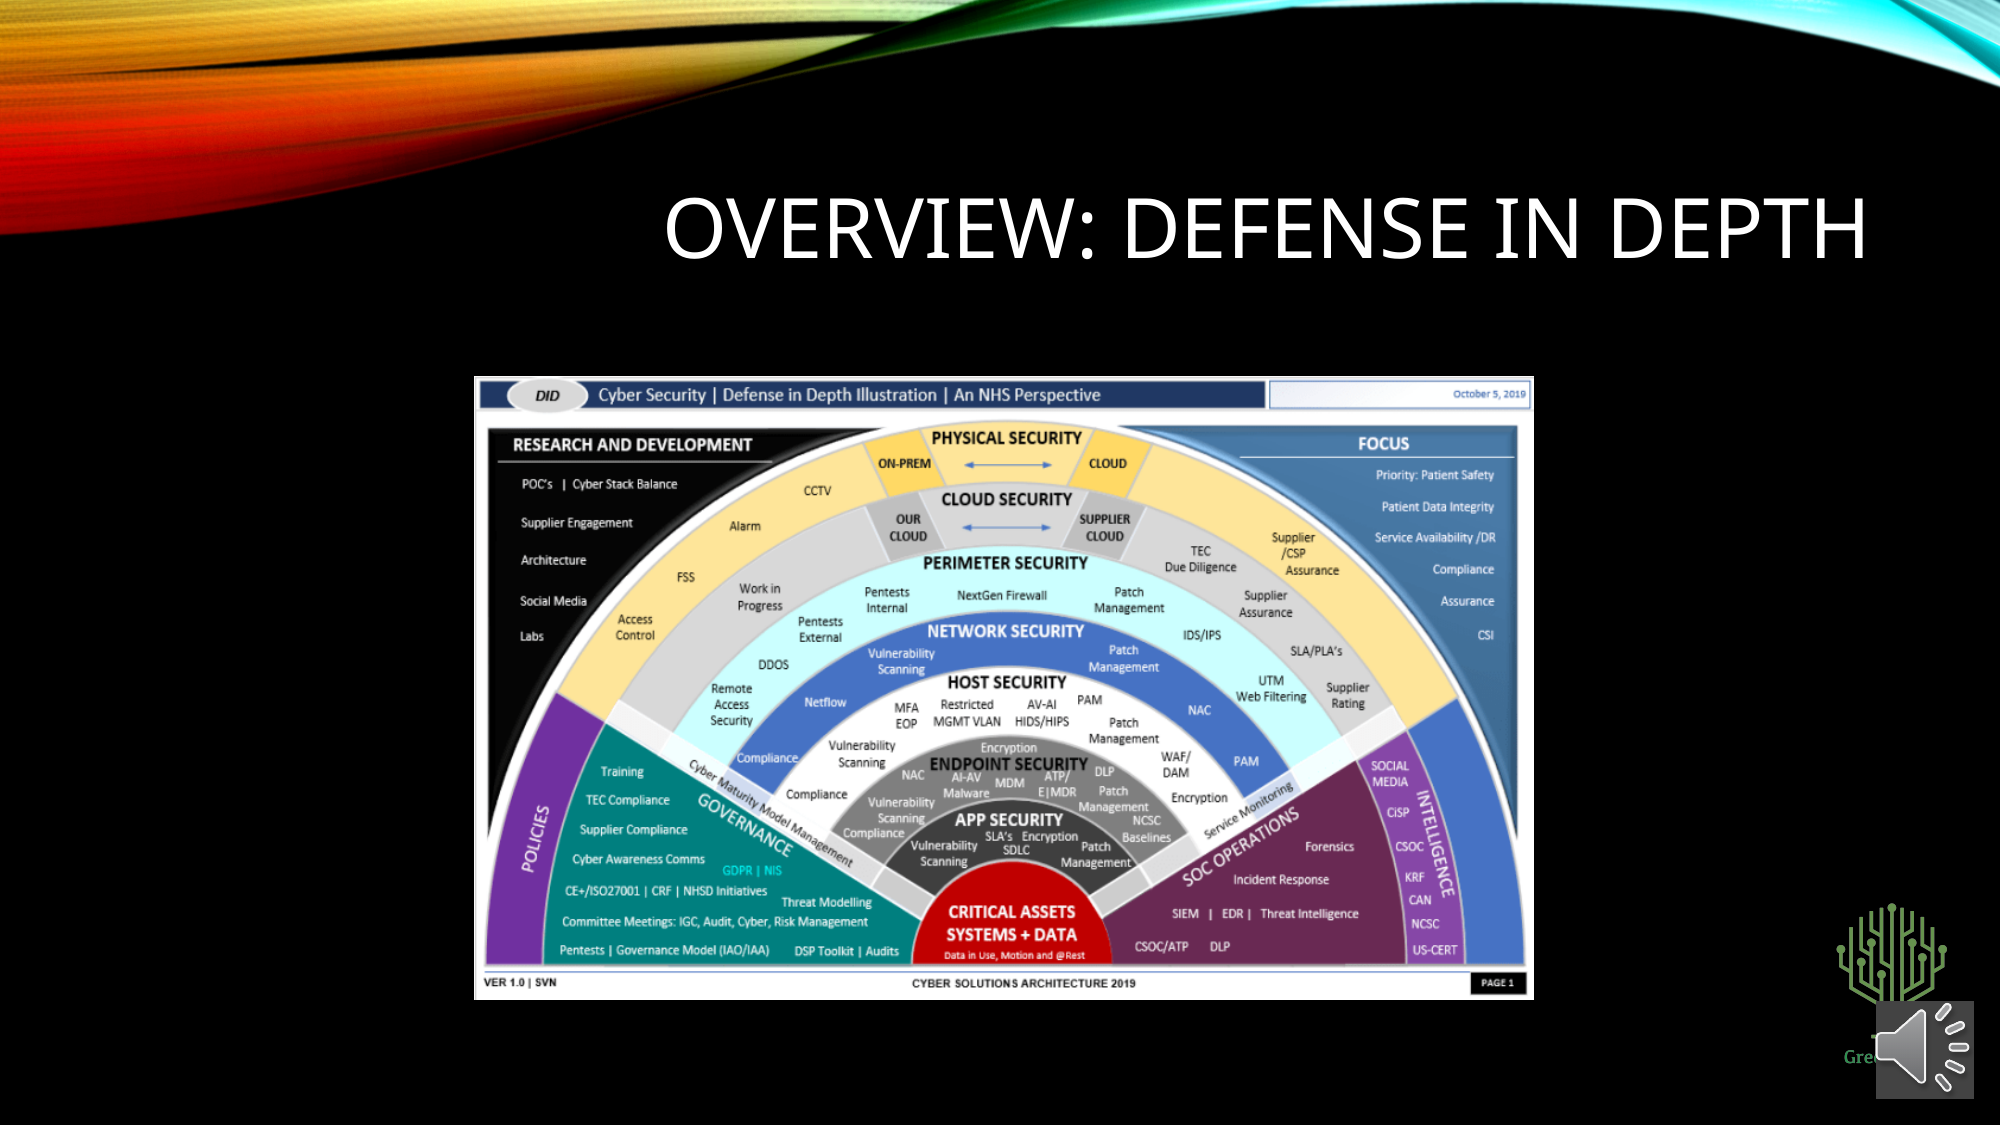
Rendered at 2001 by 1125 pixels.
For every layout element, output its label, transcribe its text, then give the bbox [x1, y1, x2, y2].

title OVERVIEW: DEFENSE IN DEPTH [474, 125, 1888, 338]
picture [0, 0, 2000, 237]
picture [1817, 892, 1976, 1101]
picture [474, 376, 1534, 1000]
